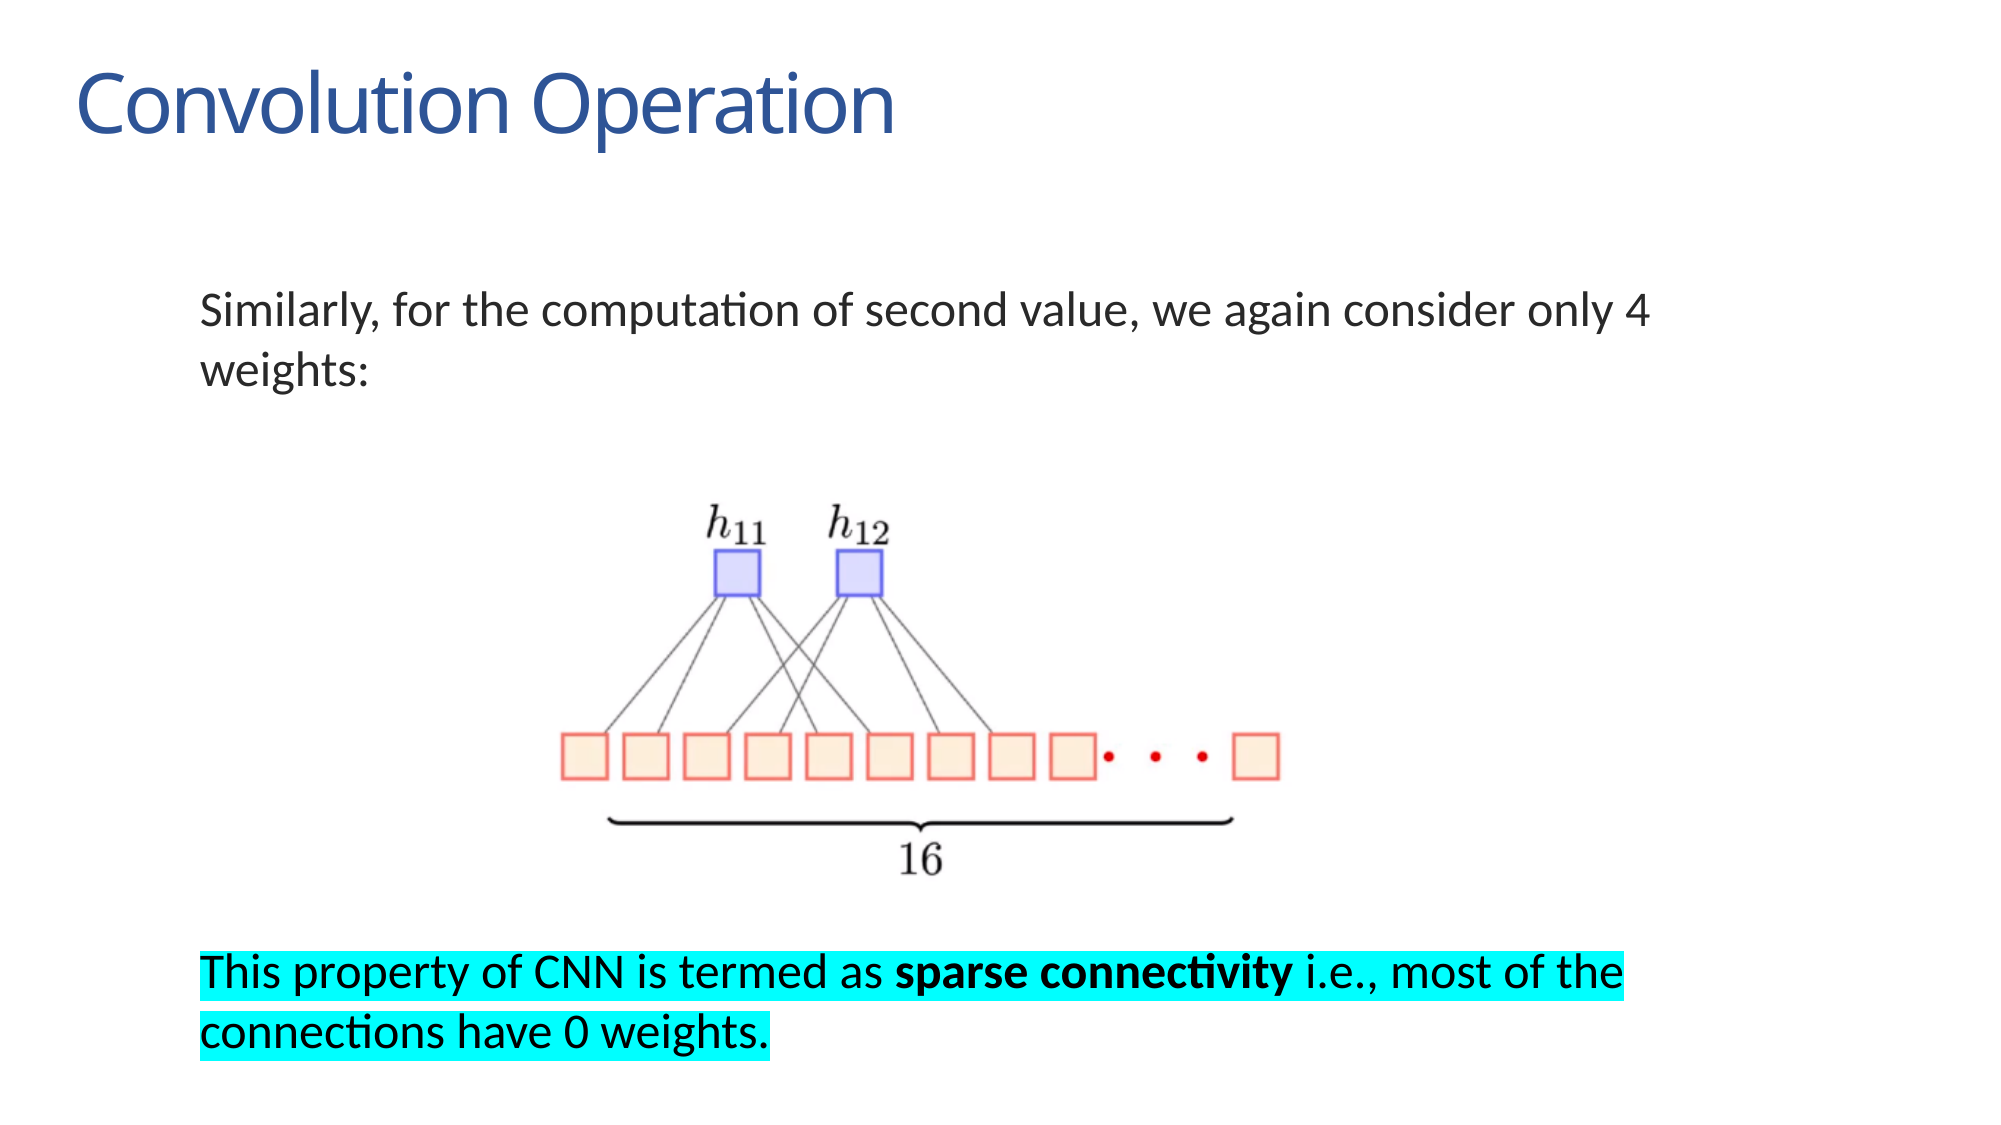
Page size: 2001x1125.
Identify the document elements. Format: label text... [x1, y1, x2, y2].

picture [532, 492, 1298, 898]
text_box Similarly, for the computation of second value, we again consider only 4 weights: [185, 269, 1783, 405]
text_box Convolution Operation [72, 48, 1353, 151]
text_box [577, 754, 1035, 802]
text_box This property of CNN is termed as sparse connectivity i.e., most of the connections have 0 weights. [185, 931, 1843, 1066]
